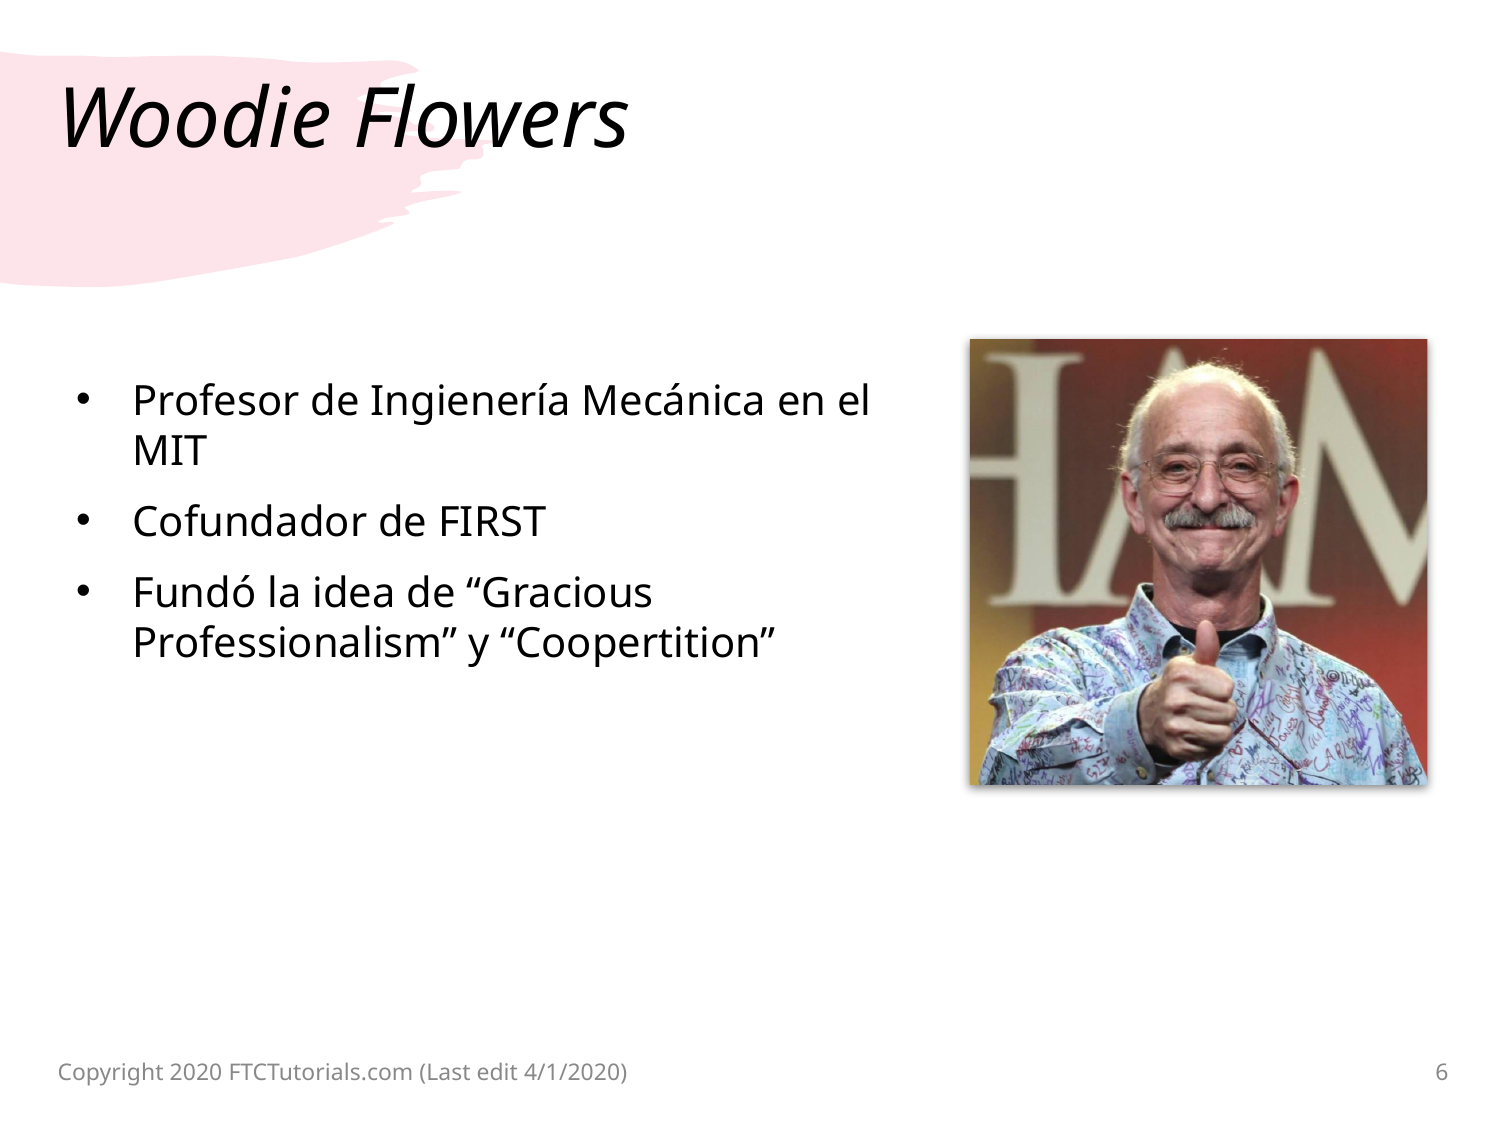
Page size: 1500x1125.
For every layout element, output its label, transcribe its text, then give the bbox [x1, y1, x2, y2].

title Woodie Flowers [42, 59, 1464, 182]
slide_number 6 [1378, 1042, 1464, 1103]
list Profesor de Ingienería Mecánica en el MIT Cofundador de FIRST Fundó la idea de “Gracious Professionalism” y “Coopertition” [42, 366, 947, 1030]
footer Copyright 2020 FTCTutorials.com (Last edit 4/1/2020) [42, 1042, 718, 1103]
picture [969, 339, 1428, 786]
